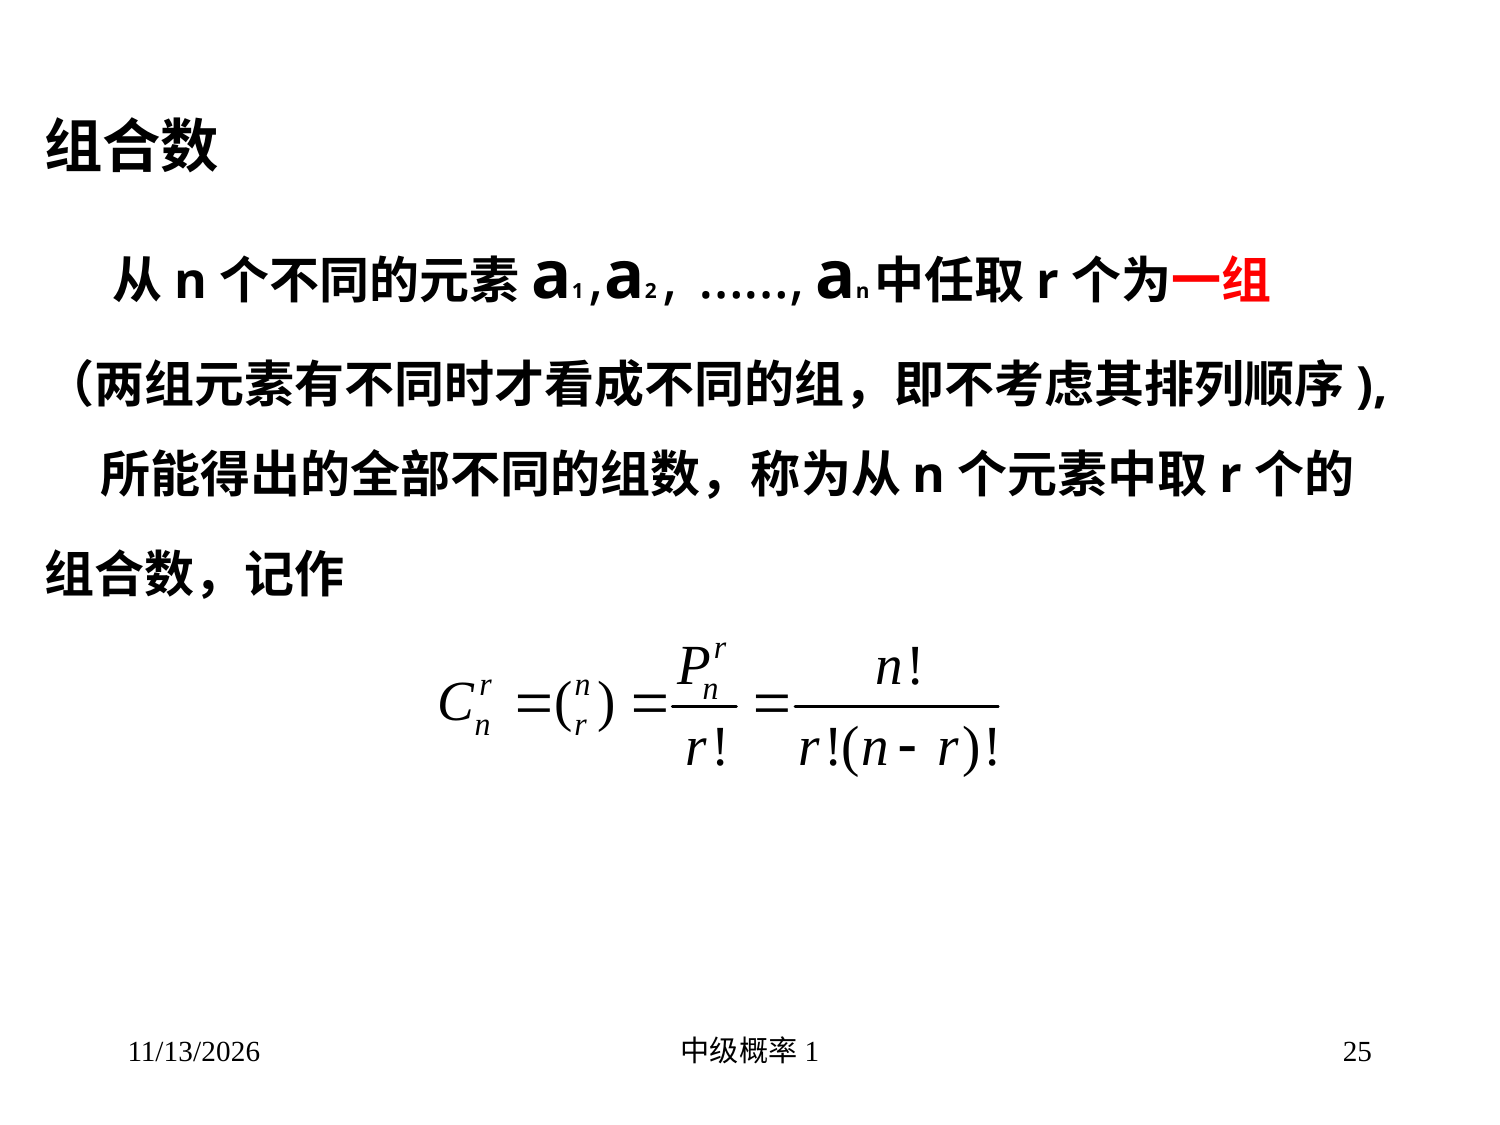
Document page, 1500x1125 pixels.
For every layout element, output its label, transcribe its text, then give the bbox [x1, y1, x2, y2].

footer 中级概率1 [512, 1024, 988, 1101]
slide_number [112, 1024, 426, 1101]
slide_number 25 [1074, 1024, 1388, 1101]
list 组合数 从n个不同的元素a1 ,a2 , ……, an中任取r个为一组 （两组元素有不同时才看成不同的组，即不考虑其排列顺序),所能得出的全部不同的组数，称为从n个元素中取r个的 组合数，记作 [29, 66, 1424, 1012]
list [430, 621, 1011, 788]
